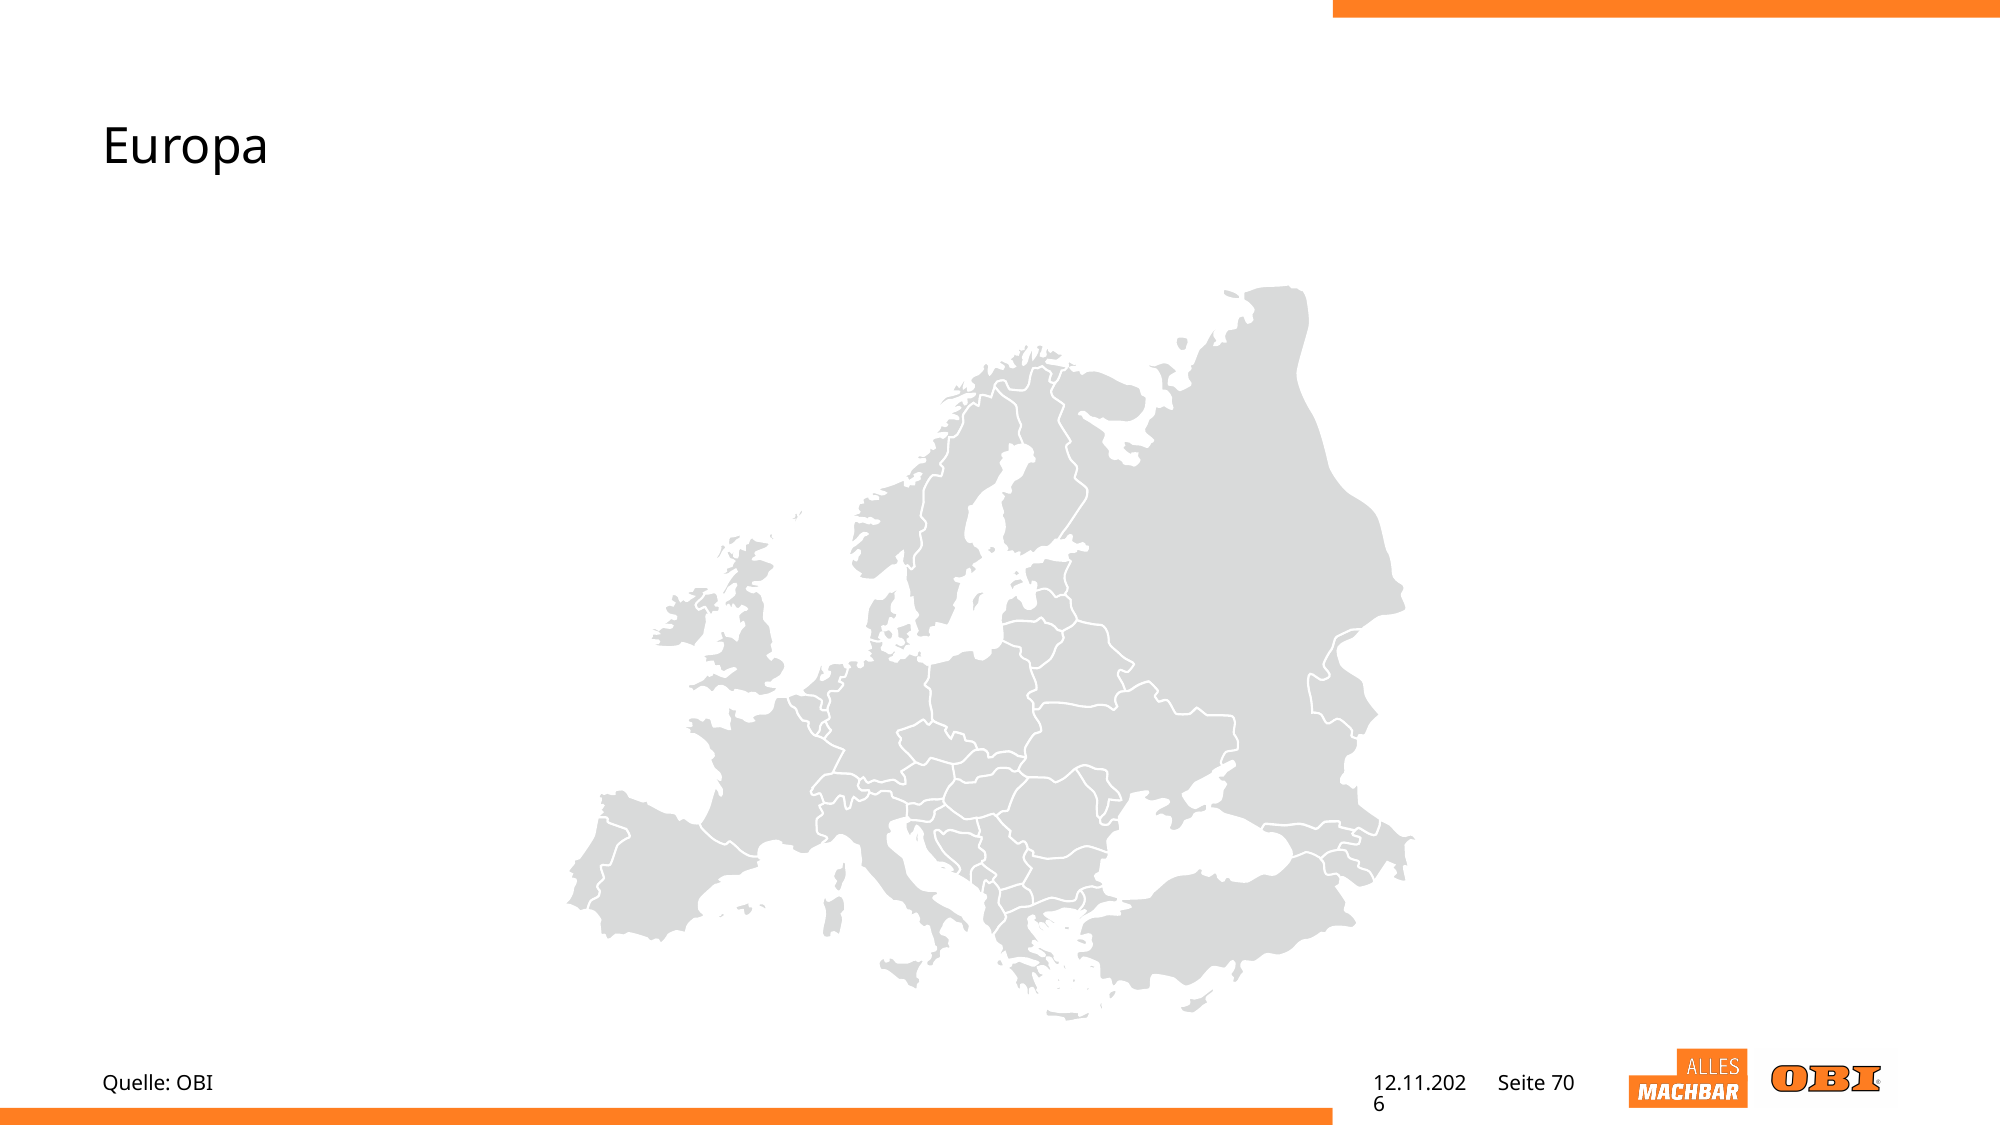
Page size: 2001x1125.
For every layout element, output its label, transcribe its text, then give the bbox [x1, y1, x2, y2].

footer Quelle: OBI [102, 1071, 1271, 1097]
slide_number Seite 70 [1497, 1071, 1588, 1097]
picture [1754, 1048, 1898, 1107]
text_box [564, 284, 1418, 1022]
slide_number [1373, 1071, 1475, 1097]
picture [1638, 1058, 1739, 1100]
title Europa [102, 112, 1880, 174]
